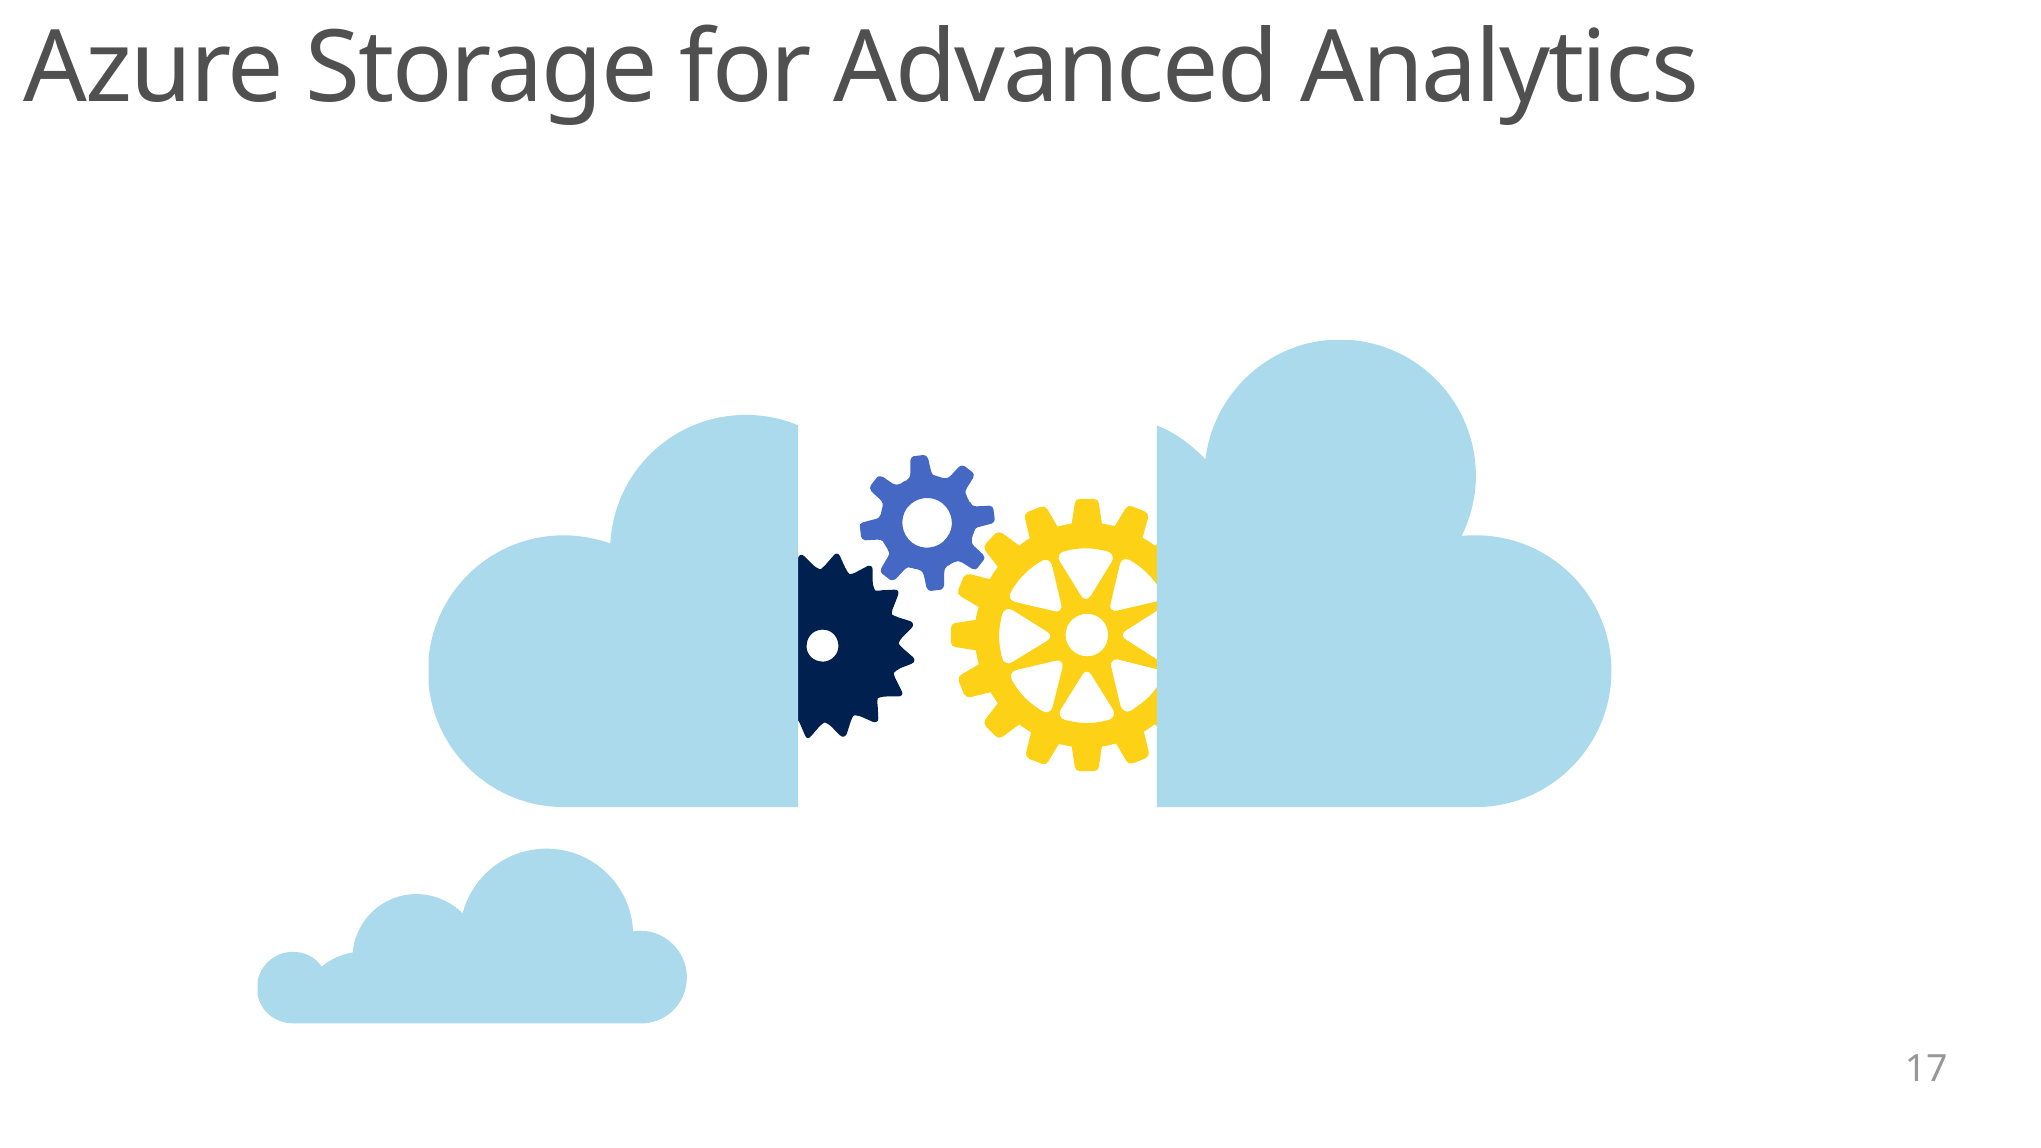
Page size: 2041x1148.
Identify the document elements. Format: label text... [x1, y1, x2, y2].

picture [428, 339, 1612, 808]
title Azure Storage for Advanced Analytics [0, 0, 2041, 146]
picture [257, 848, 688, 1025]
slide_number 17 [1890, 1036, 2041, 1099]
